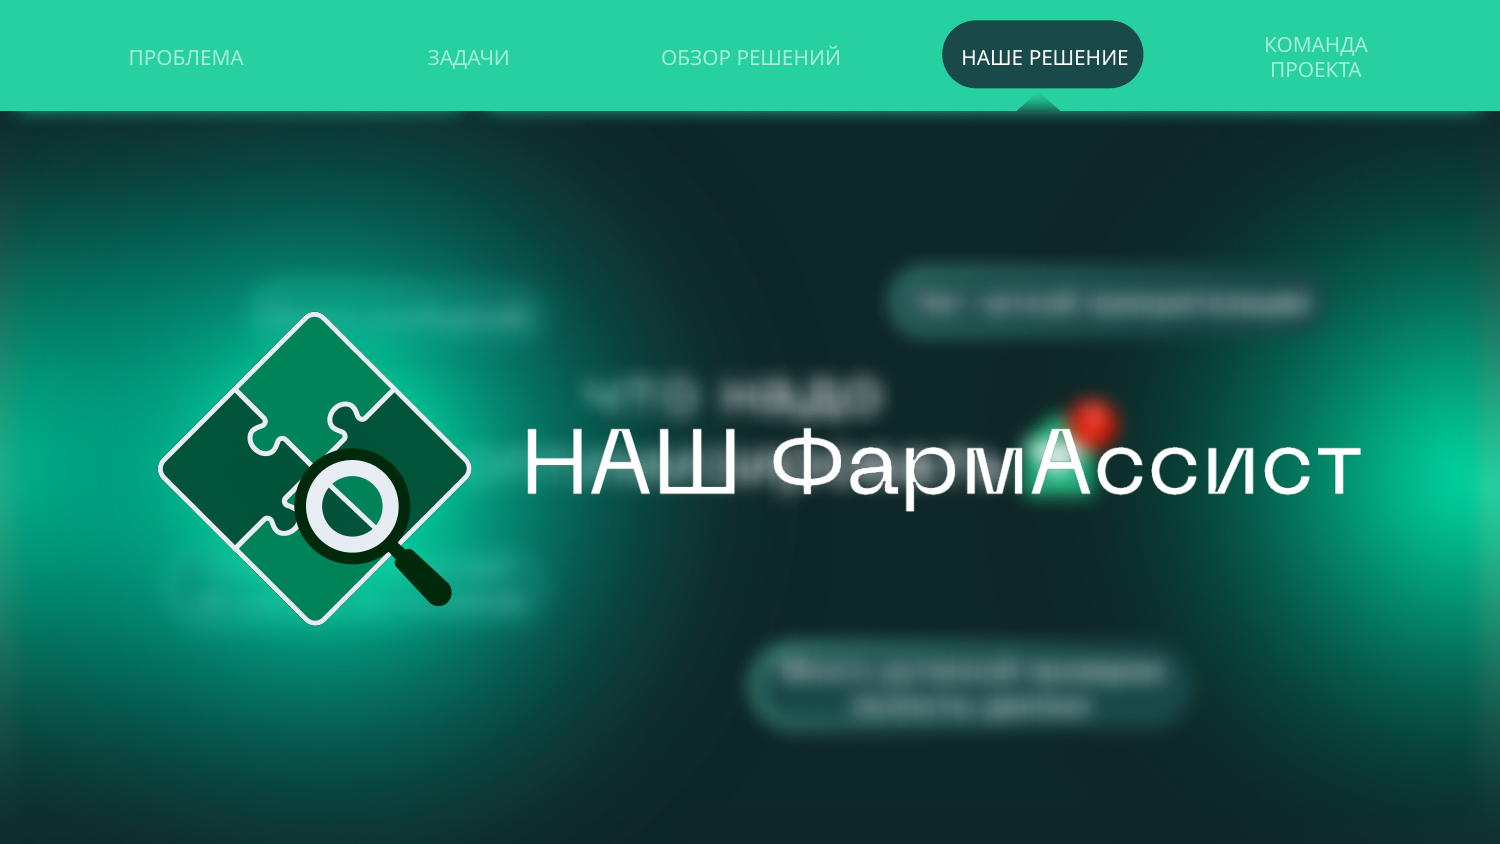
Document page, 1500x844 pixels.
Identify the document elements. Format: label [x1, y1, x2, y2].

picture [0, 112, 1500, 844]
text_box [0, 0, 1500, 112]
